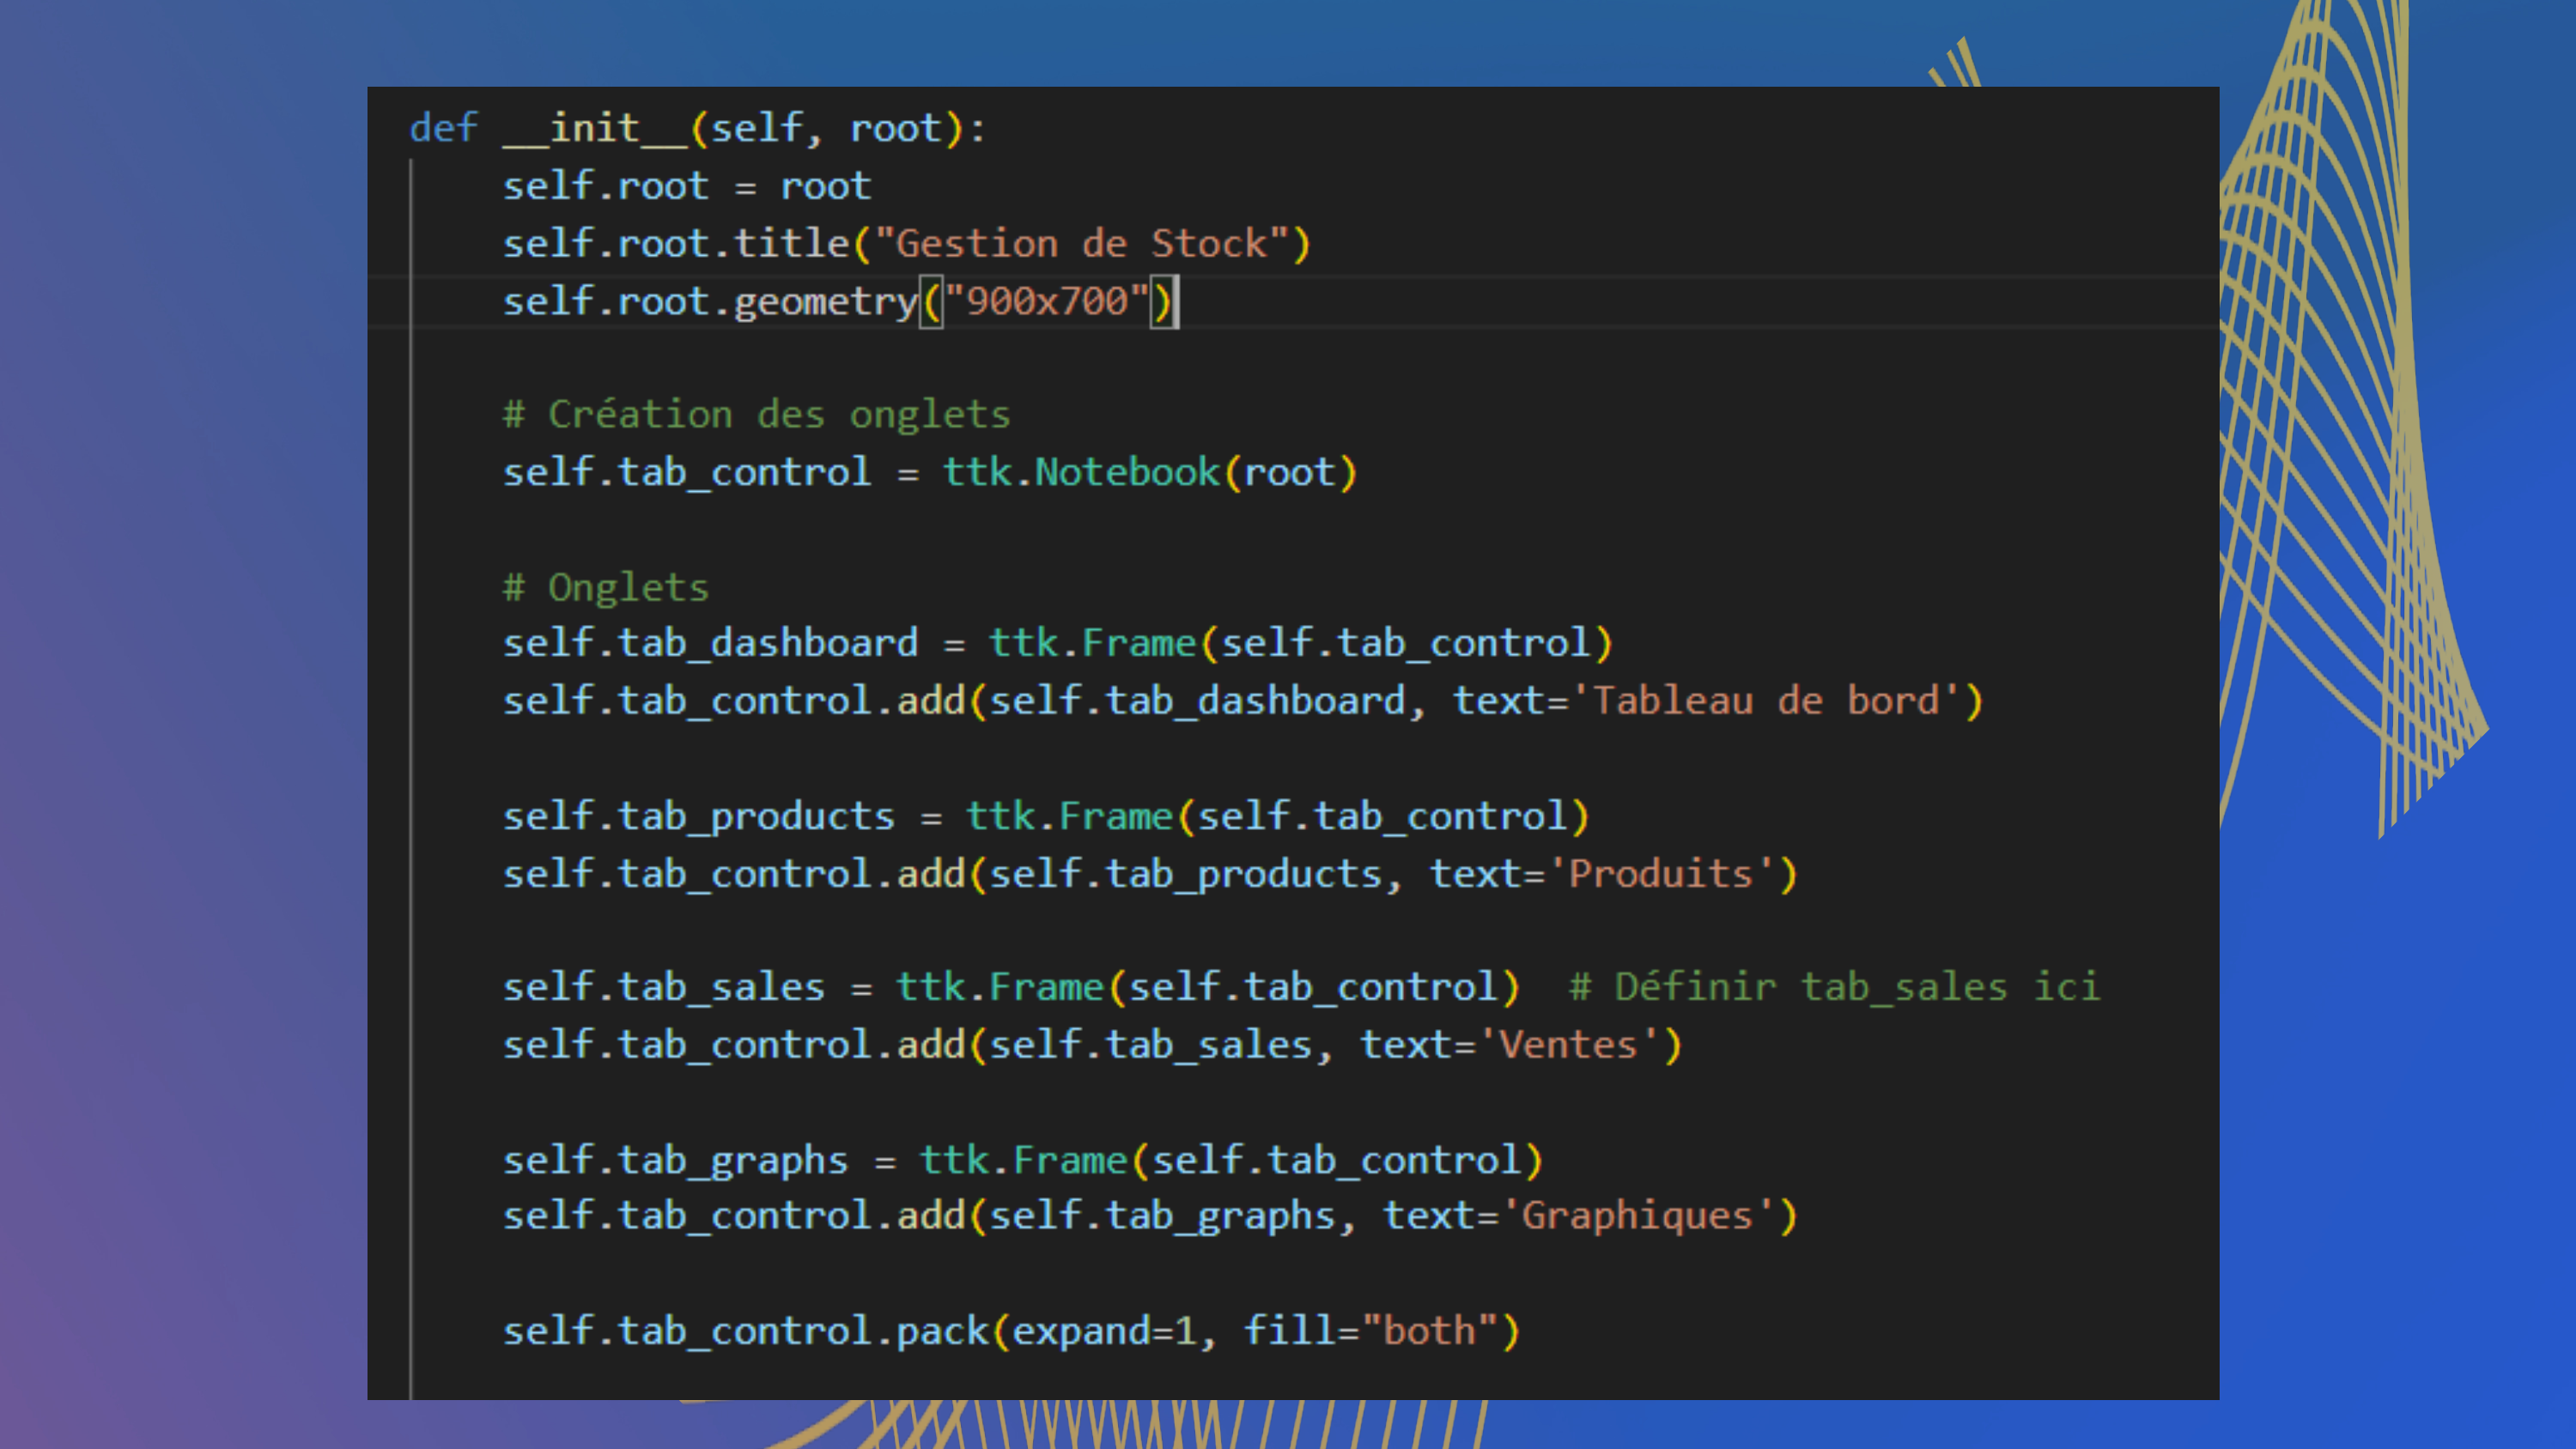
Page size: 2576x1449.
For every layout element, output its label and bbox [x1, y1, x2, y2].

text_box [1771, 644, 2576, 1449]
text_box [1913, 0, 2576, 999]
text_box [368, 87, 2220, 1400]
text_box [678, 1400, 1819, 1449]
text_box [0, 0, 1999, 1449]
